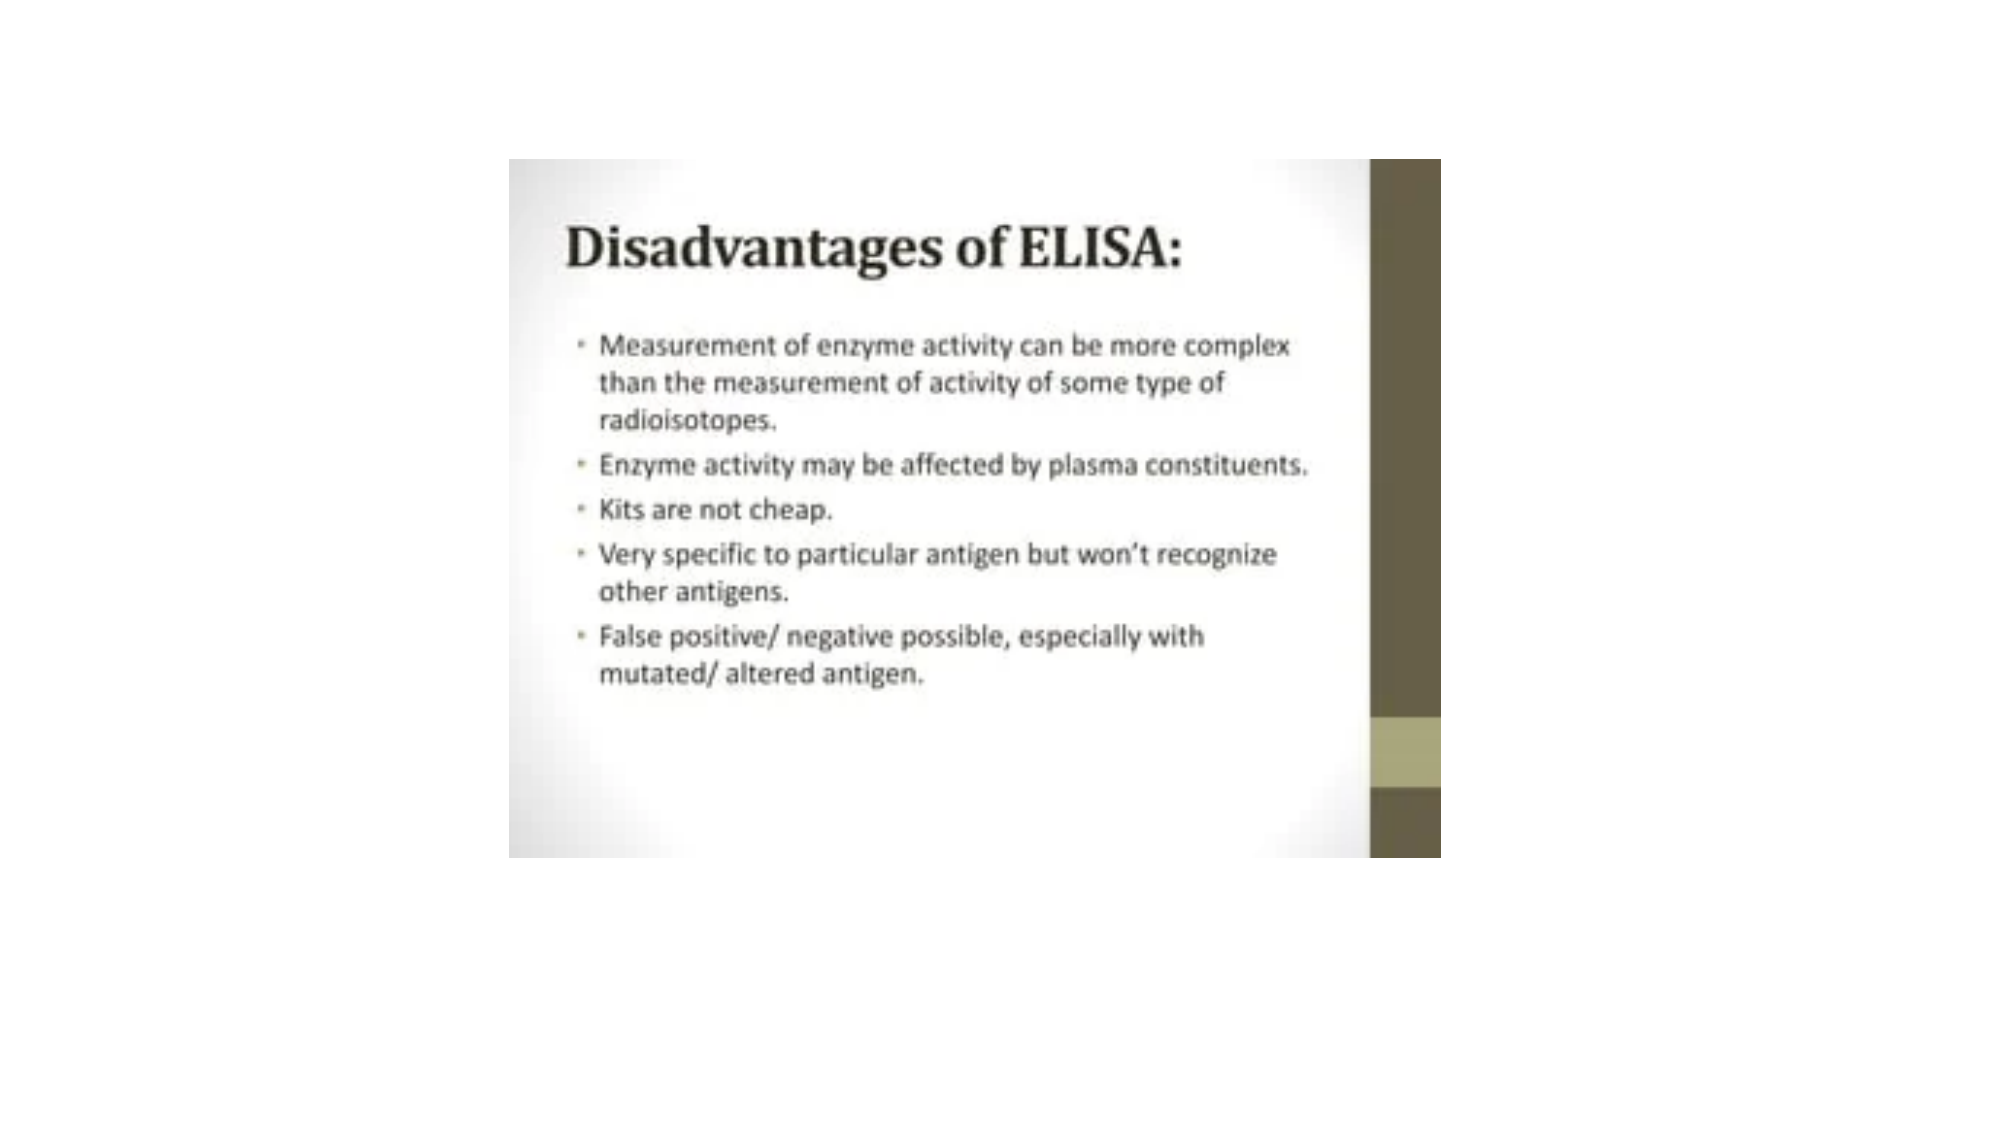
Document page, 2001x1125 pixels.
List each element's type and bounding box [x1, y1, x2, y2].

picture [509, 159, 1441, 858]
